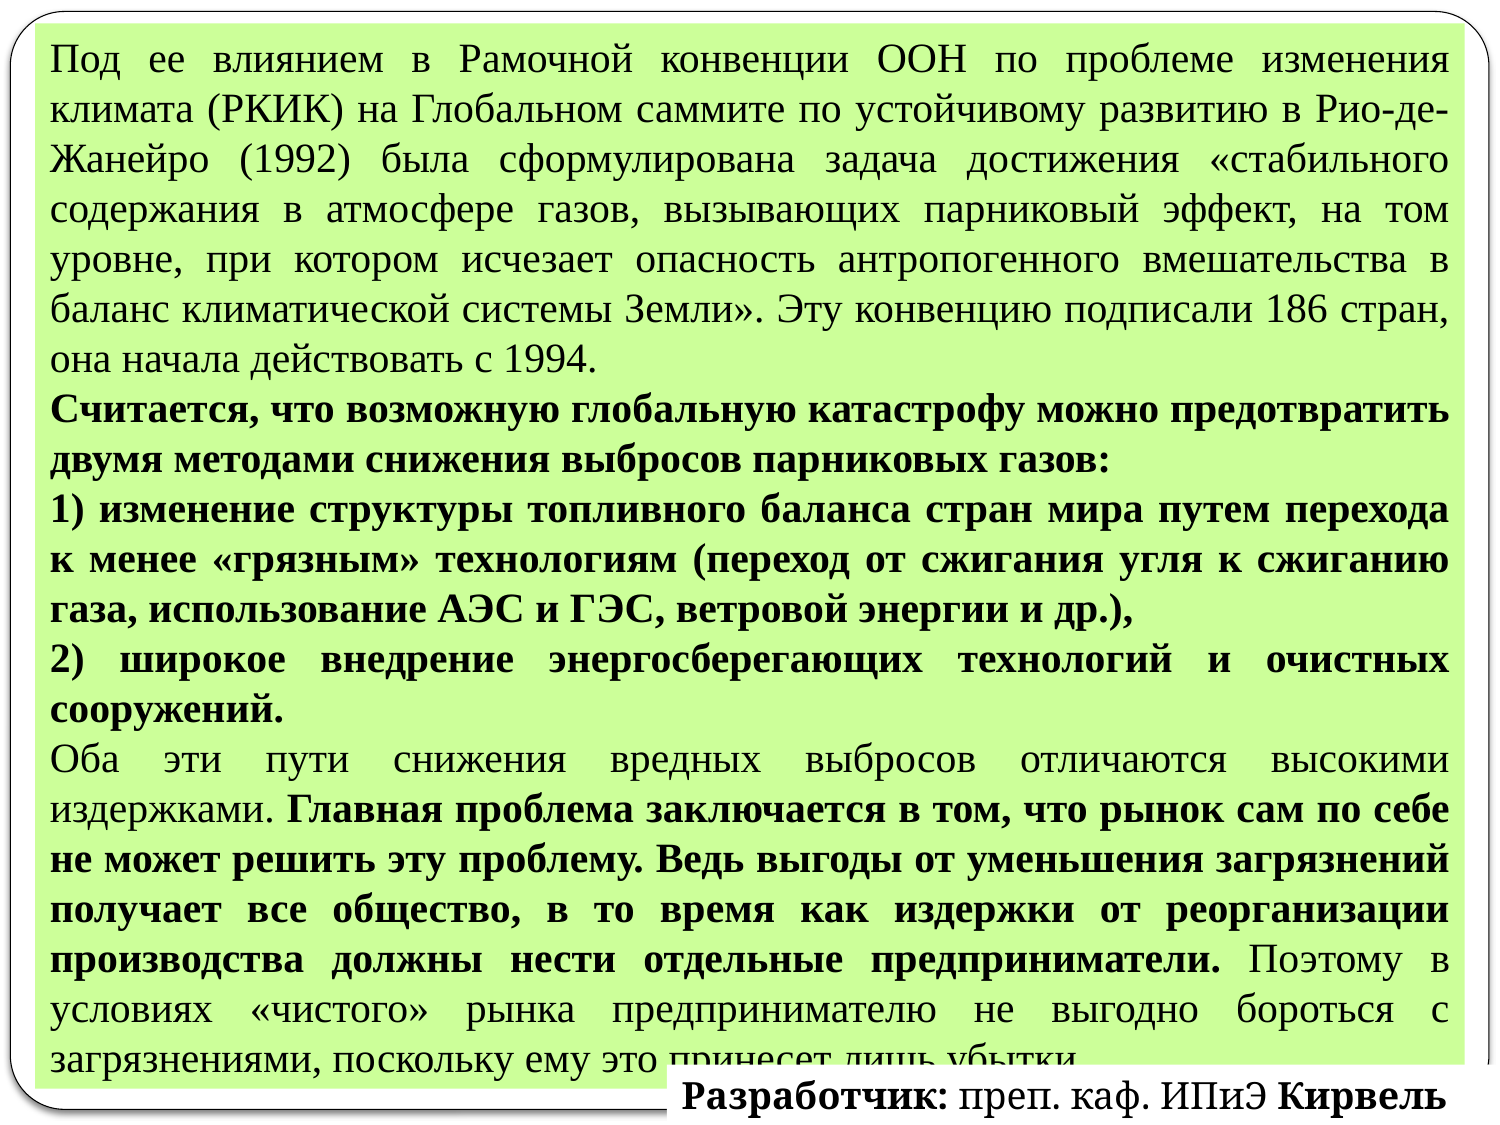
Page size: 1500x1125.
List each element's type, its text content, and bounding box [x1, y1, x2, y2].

text_box Под ее влиянием в Рамочной конвенции ООН по проблеме изменения климата (РКИК) на Глобальном саммите по устойчивому развитию в Рио-де-Жанейро (1992) была сформулирована задача достижения «стабильного содержания в атмосфере газов, вызывающих парниковый эффект, на том уровне, при котором исчезает опасность антропогенного вмешательства в баланс климатической системы Земли». Эту конвенцию подписали 186 стран, она начала действовать с 1994. Считается, что возможную глобальную катастрофу можно предотвратить двумя методами снижения выбросов парниковых газов: 1) изменение структуры топливного баланса стран мира путем перехода к менее «грязным» технологиям (переход от сжигания угля к сжиганию газа, использование АЭС и ГЭС, ветровой энергии и др.), 2) широкое внедрение энергосберегающих технологий и очистных сооружений. Оба эти пути снижения вредных выбросов отличаются высокими издержками. Главная проблема заключается в том, что рынок сам по себе не может решить эту проблему. Ведь выгоды от уменьшения загрязнений получает все общество, в то время как издержки от реорганизации производства должны нести отдельные предприниматели. Поэтому в условиях «чистого» рынка предпринимателю не выгодно бороться с загрязнениями, поскольку ему это принесет лишь убытки. [35, 23, 1465, 1089]
text_box Разработчик: преп. каф. ИПиЭ Кирвель П.И. [666, 1064, 1500, 1125]
